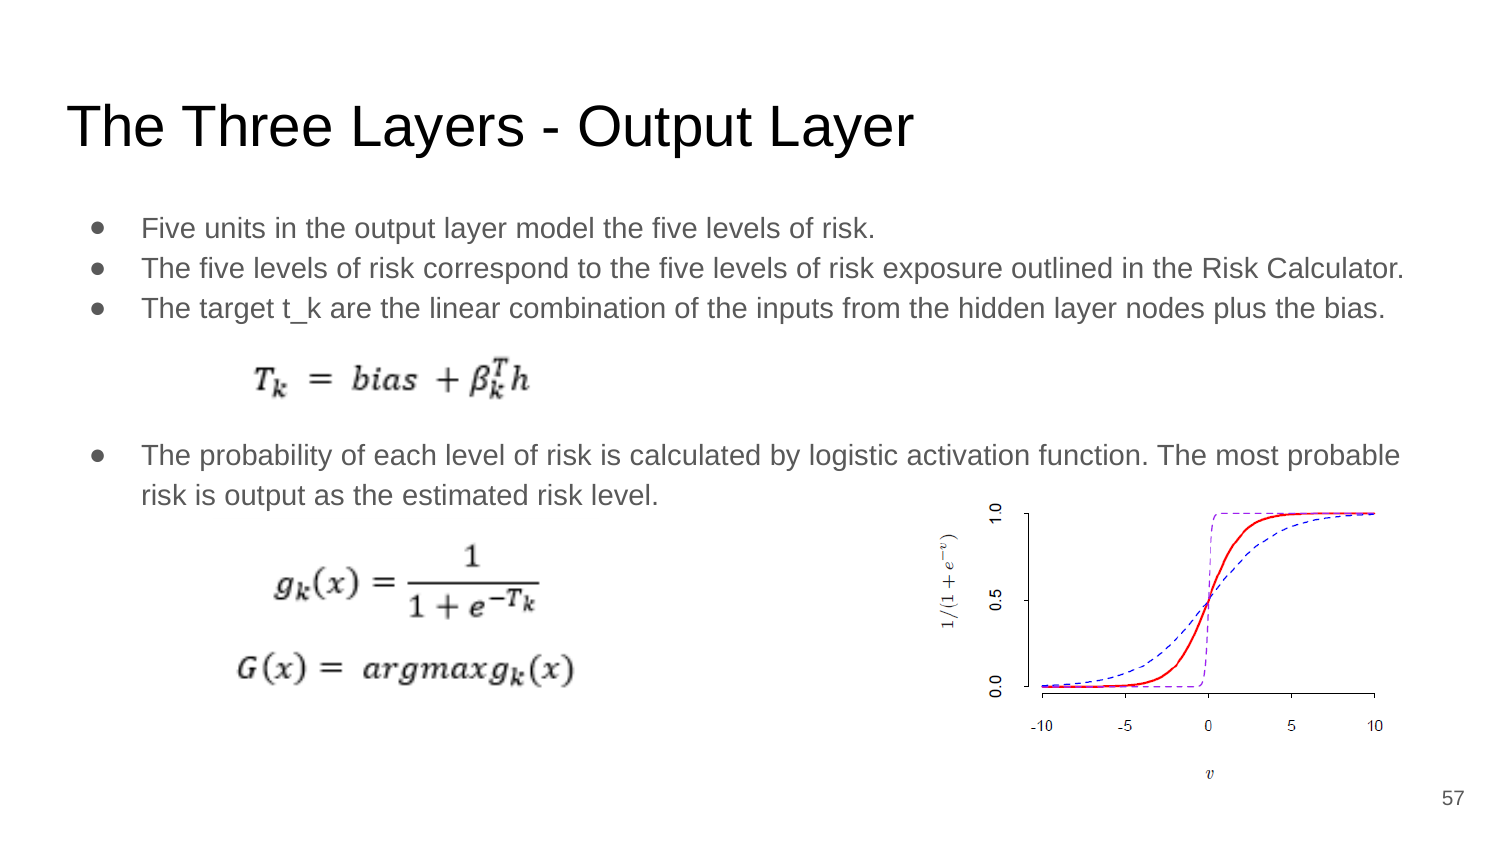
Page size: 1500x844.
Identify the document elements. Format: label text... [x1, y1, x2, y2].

picture [219, 339, 559, 414]
picture [918, 481, 1437, 792]
picture [213, 516, 599, 715]
slide_number 57 [1389, 764, 1480, 830]
title The Three Layers - Output Layer [51, 72, 1449, 167]
list Five units in the output layer model the five levels of risk. The five levels of risk correspond to the five levels of risk exposure outlined in the Risk Calculator. The target t_k are the linear combination of the inputs from the hidden layer nodes plus the bias. The probability of each level of risk is calculated by logistic activation function. The most probable risk is output as the estimated risk level. [51, 189, 1449, 750]
